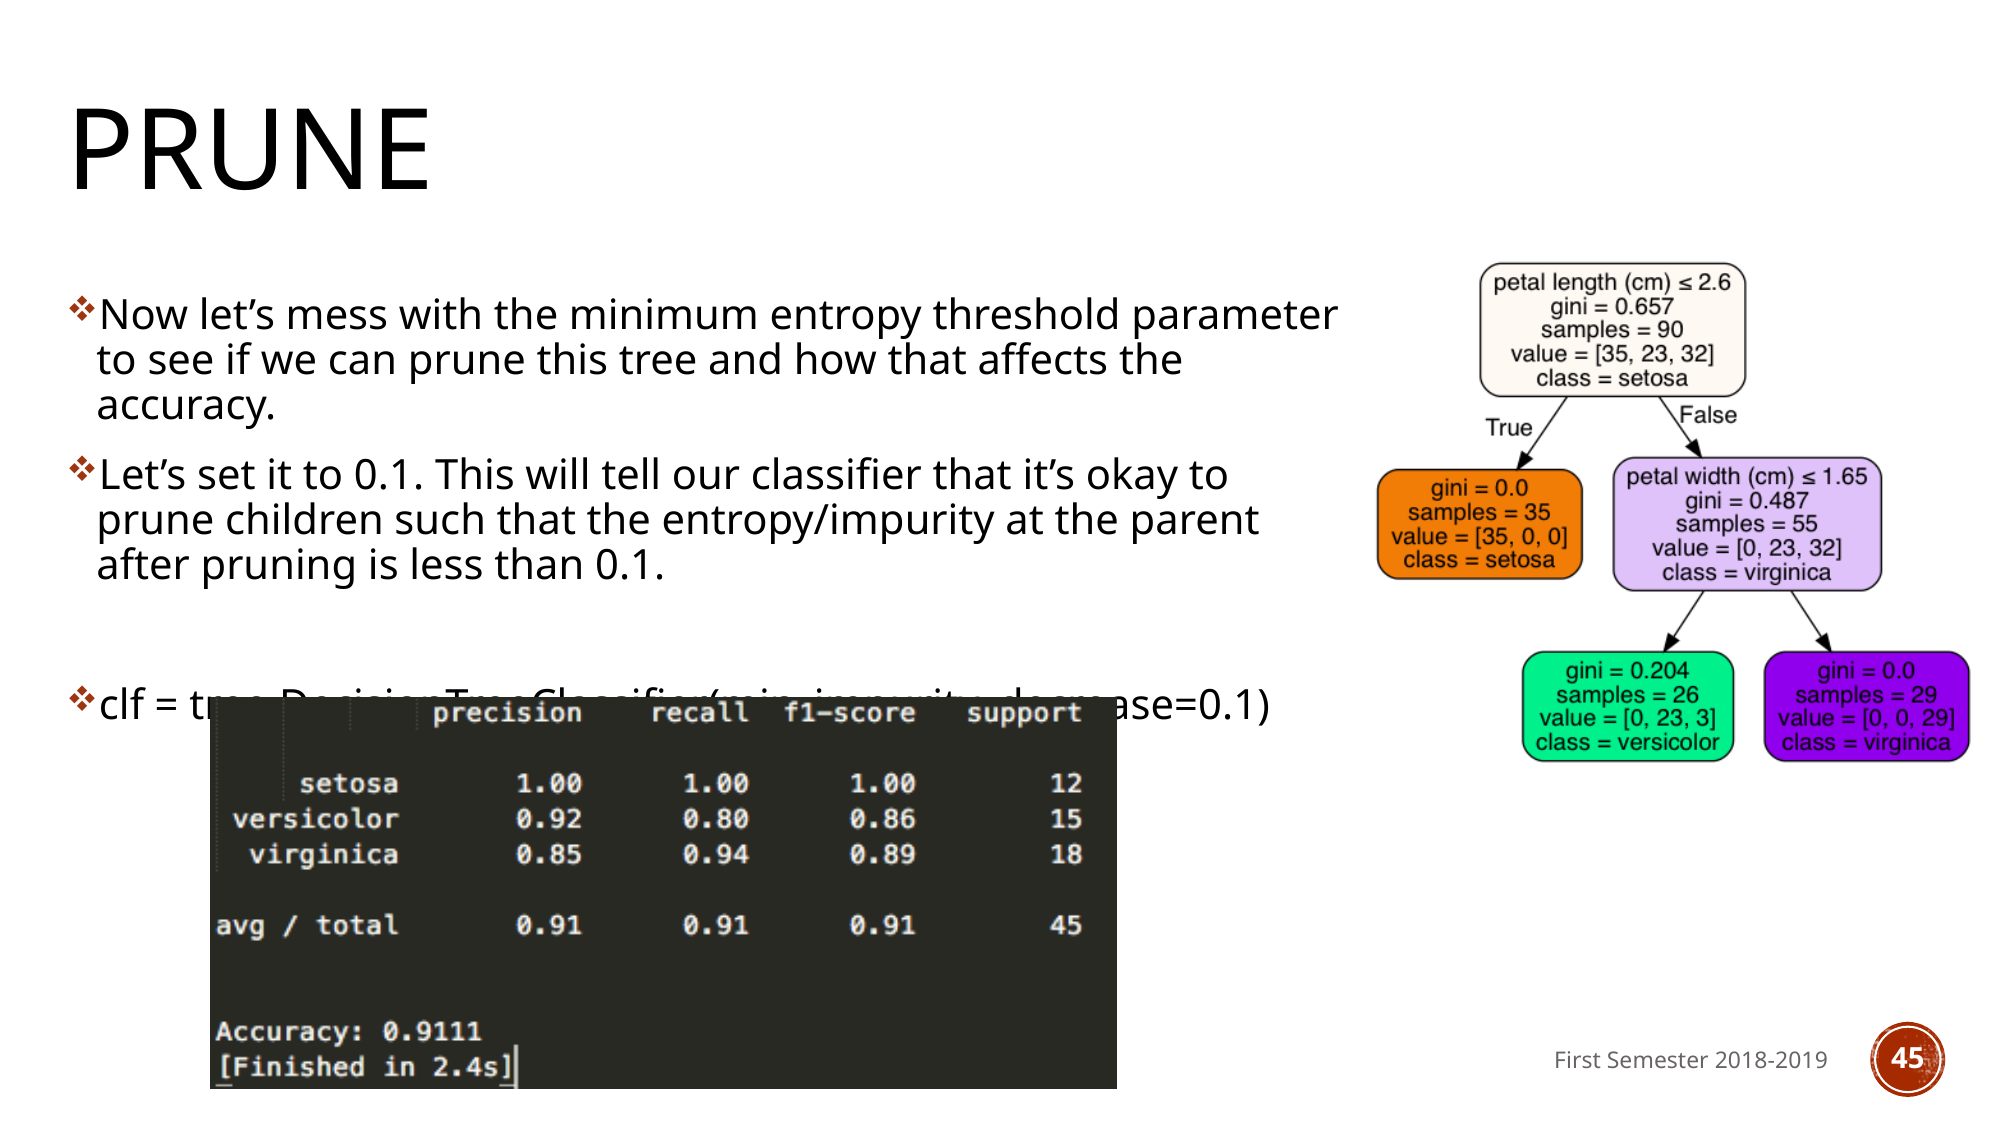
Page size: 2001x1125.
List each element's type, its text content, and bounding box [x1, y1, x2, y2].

picture [210, 697, 1117, 1089]
slide_number First Semester 2018-2019 [1306, 1028, 1844, 1089]
slide_number 45 [1855, 1028, 1961, 1089]
picture [1348, 230, 2000, 773]
title Prune [51, 49, 1920, 258]
list Now let’s mess with the minimum entropy threshold parameter to see if we can prune this tree and how that affects the accuracy. Let’s set it to 0.1. This will tell our classifier that it’s okay to prune children such that the entropy/impurity at the parent after pruning is less than 0.1. clf = tree.DecisionTreeClassifier(min_impurity_decrease=0.1) [51, 285, 1357, 1013]
